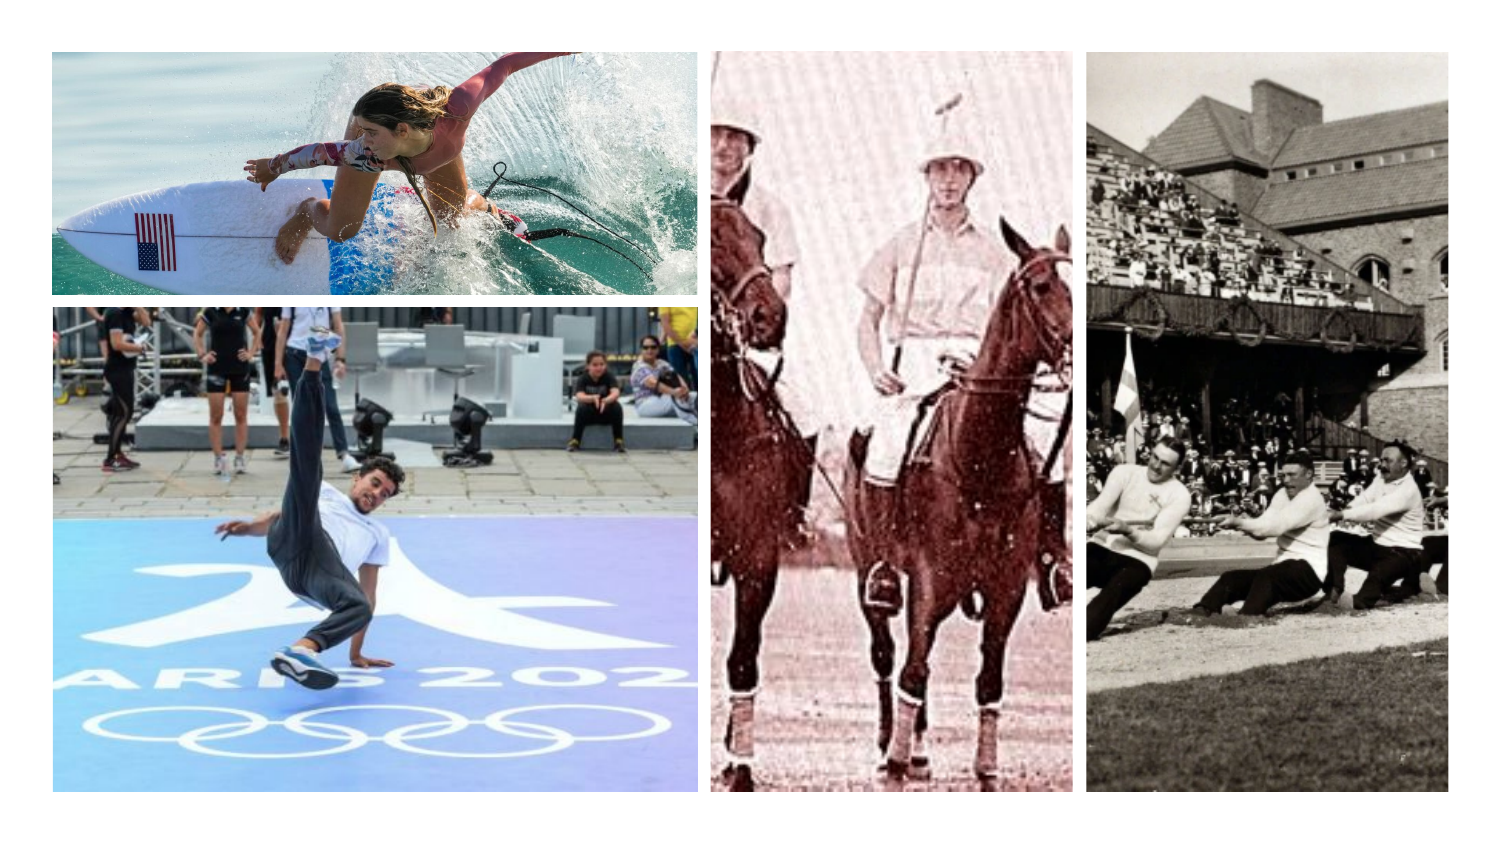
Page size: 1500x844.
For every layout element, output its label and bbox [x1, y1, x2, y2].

picture [1085, 52, 1449, 793]
picture [710, 51, 1073, 792]
picture [51, 52, 698, 296]
picture [52, 307, 699, 792]
